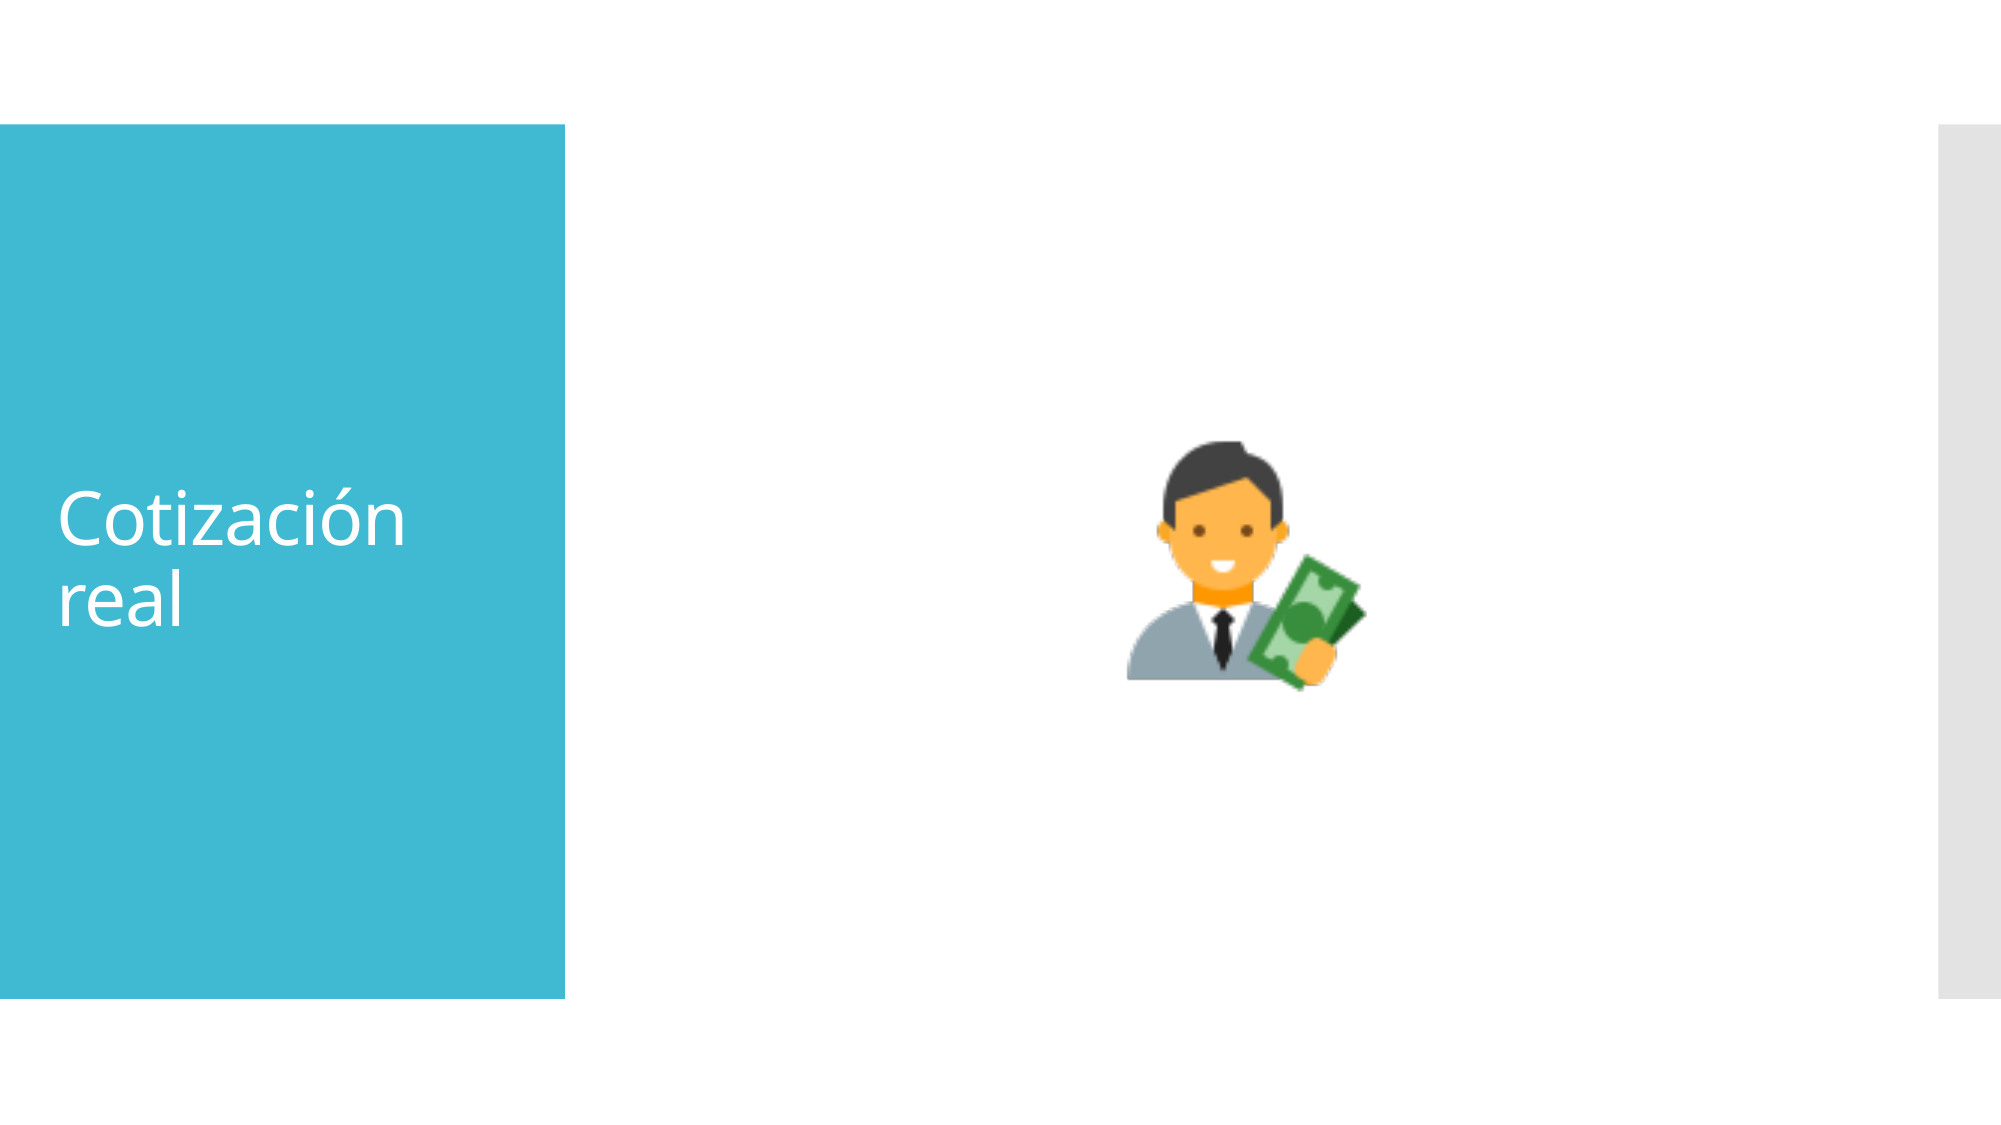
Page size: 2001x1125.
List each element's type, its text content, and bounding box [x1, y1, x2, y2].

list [1093, 419, 1379, 705]
title Cotización real [41, 184, 525, 940]
